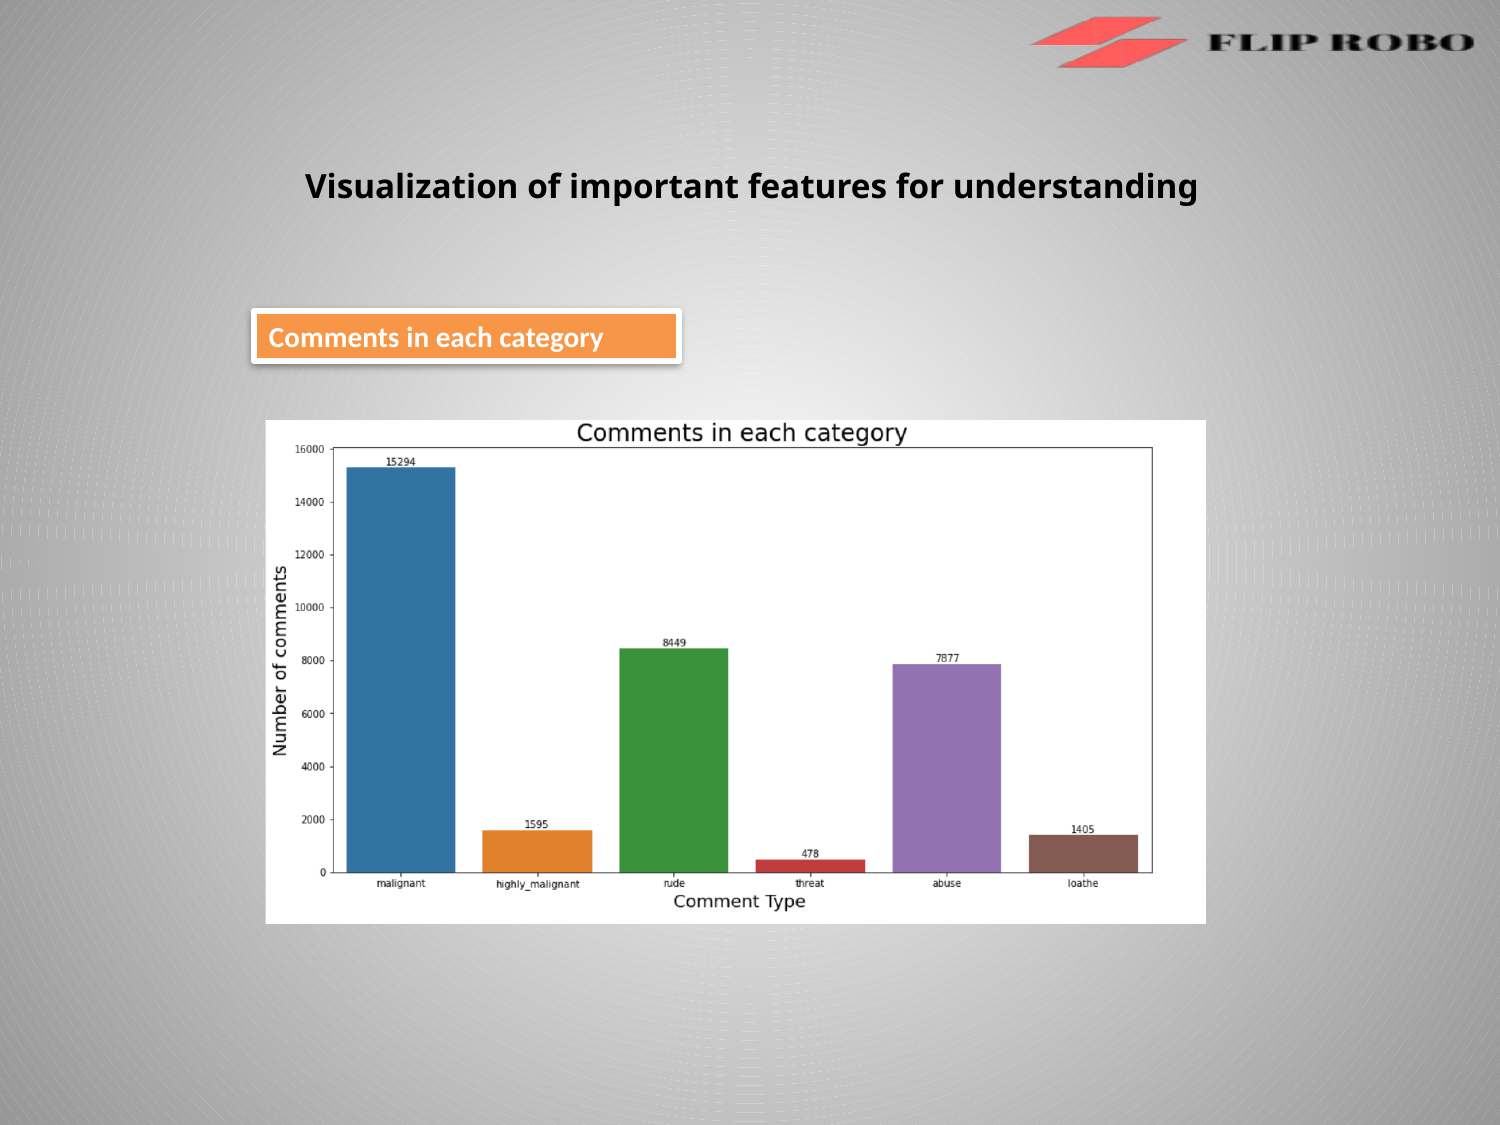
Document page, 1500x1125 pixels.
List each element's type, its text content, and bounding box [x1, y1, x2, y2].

picture [265, 420, 1207, 924]
text_box Visualization of important features for understanding [230, 157, 1388, 213]
text_box Comments in each category [251, 308, 682, 364]
picture [962, 0, 1500, 196]
